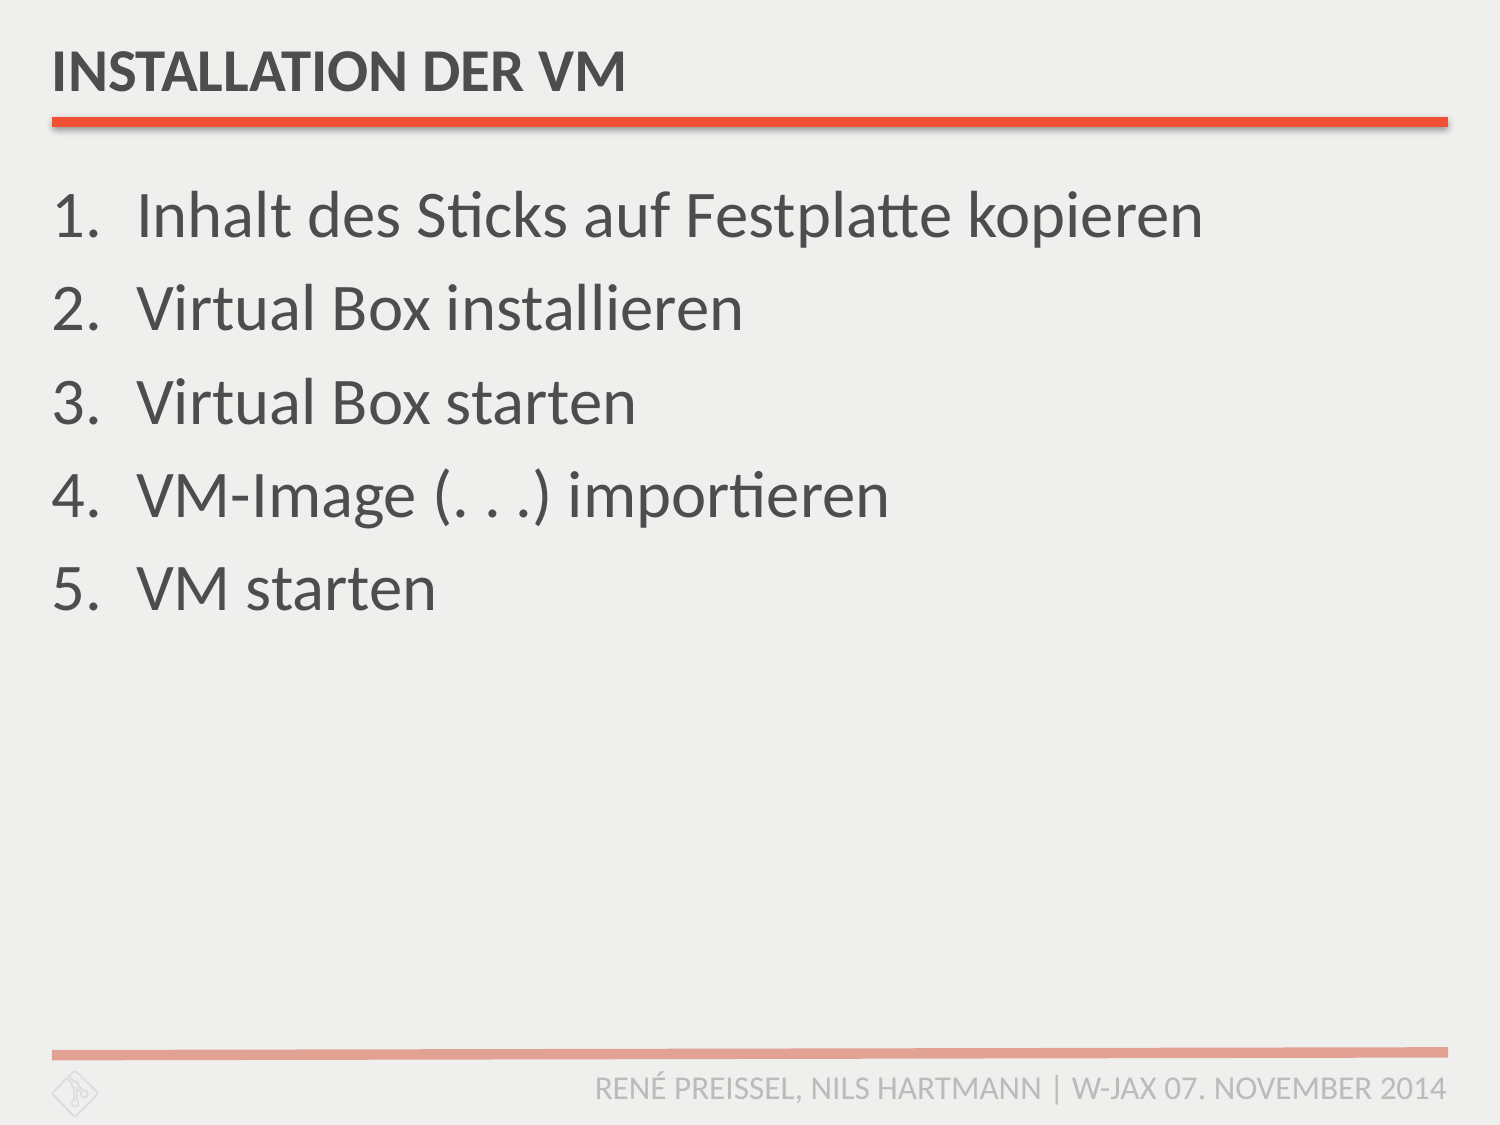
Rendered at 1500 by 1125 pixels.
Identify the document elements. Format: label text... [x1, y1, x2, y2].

list Inhalt des Sticks auf Festplatte kopieren Virtual Box installieren Virtual Box starten VM-Image (. . .) importieren VM starten [51, 170, 1449, 1005]
title INSTALLATION DER VM [51, 30, 1449, 104]
